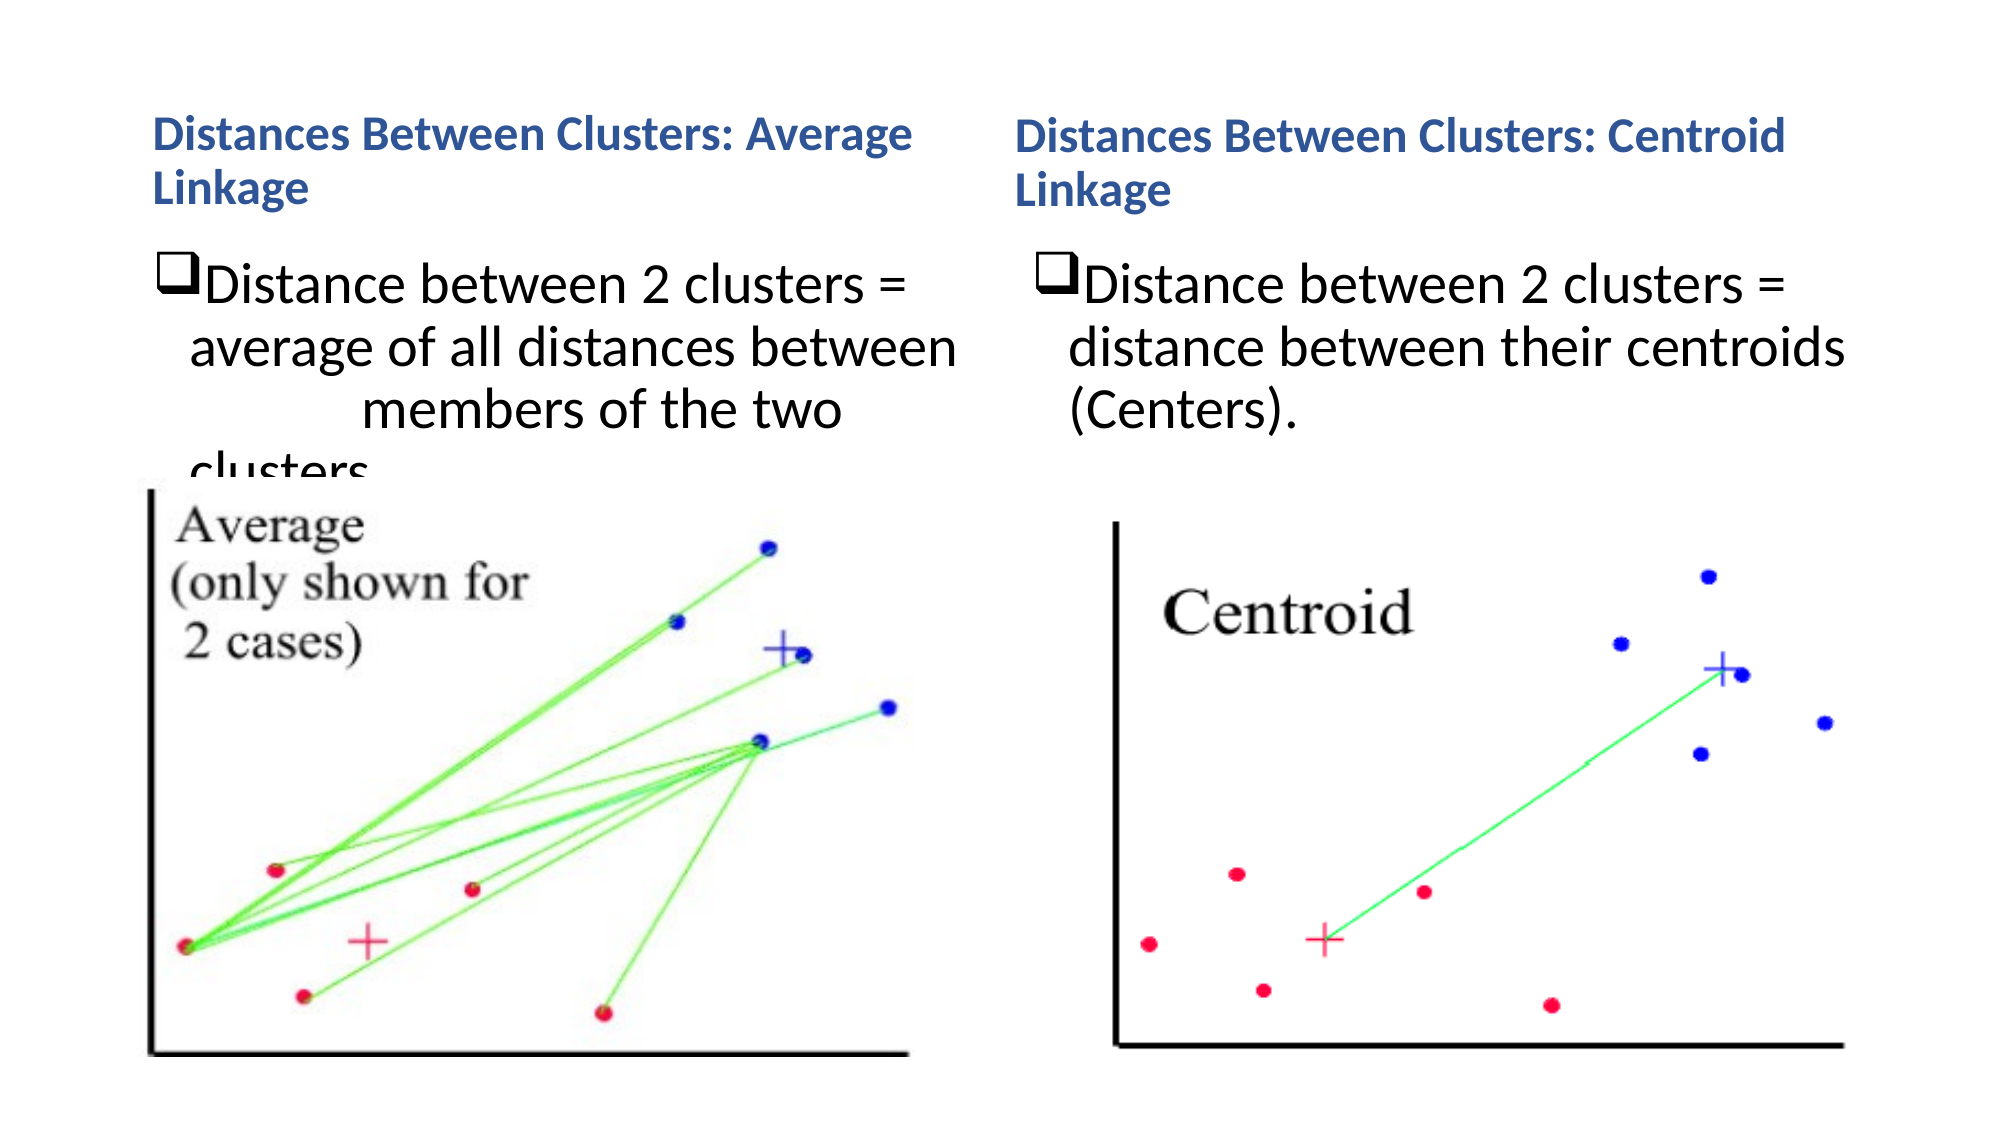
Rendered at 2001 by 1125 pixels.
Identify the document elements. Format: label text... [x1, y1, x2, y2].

text_box [137, 477, 915, 1057]
list Distance between 2 clusters = average of all distances between members of the two clusters. [137, 245, 984, 1016]
list Distance between 2 clusters = distance between their centroids (Centers). [1016, 245, 1867, 1015]
list Distances Between Clusters: Centroid Linkage [999, 89, 1867, 225]
text_box [1109, 519, 1863, 1057]
list Distances Between Clusters: Average Linkage [137, 87, 984, 223]
